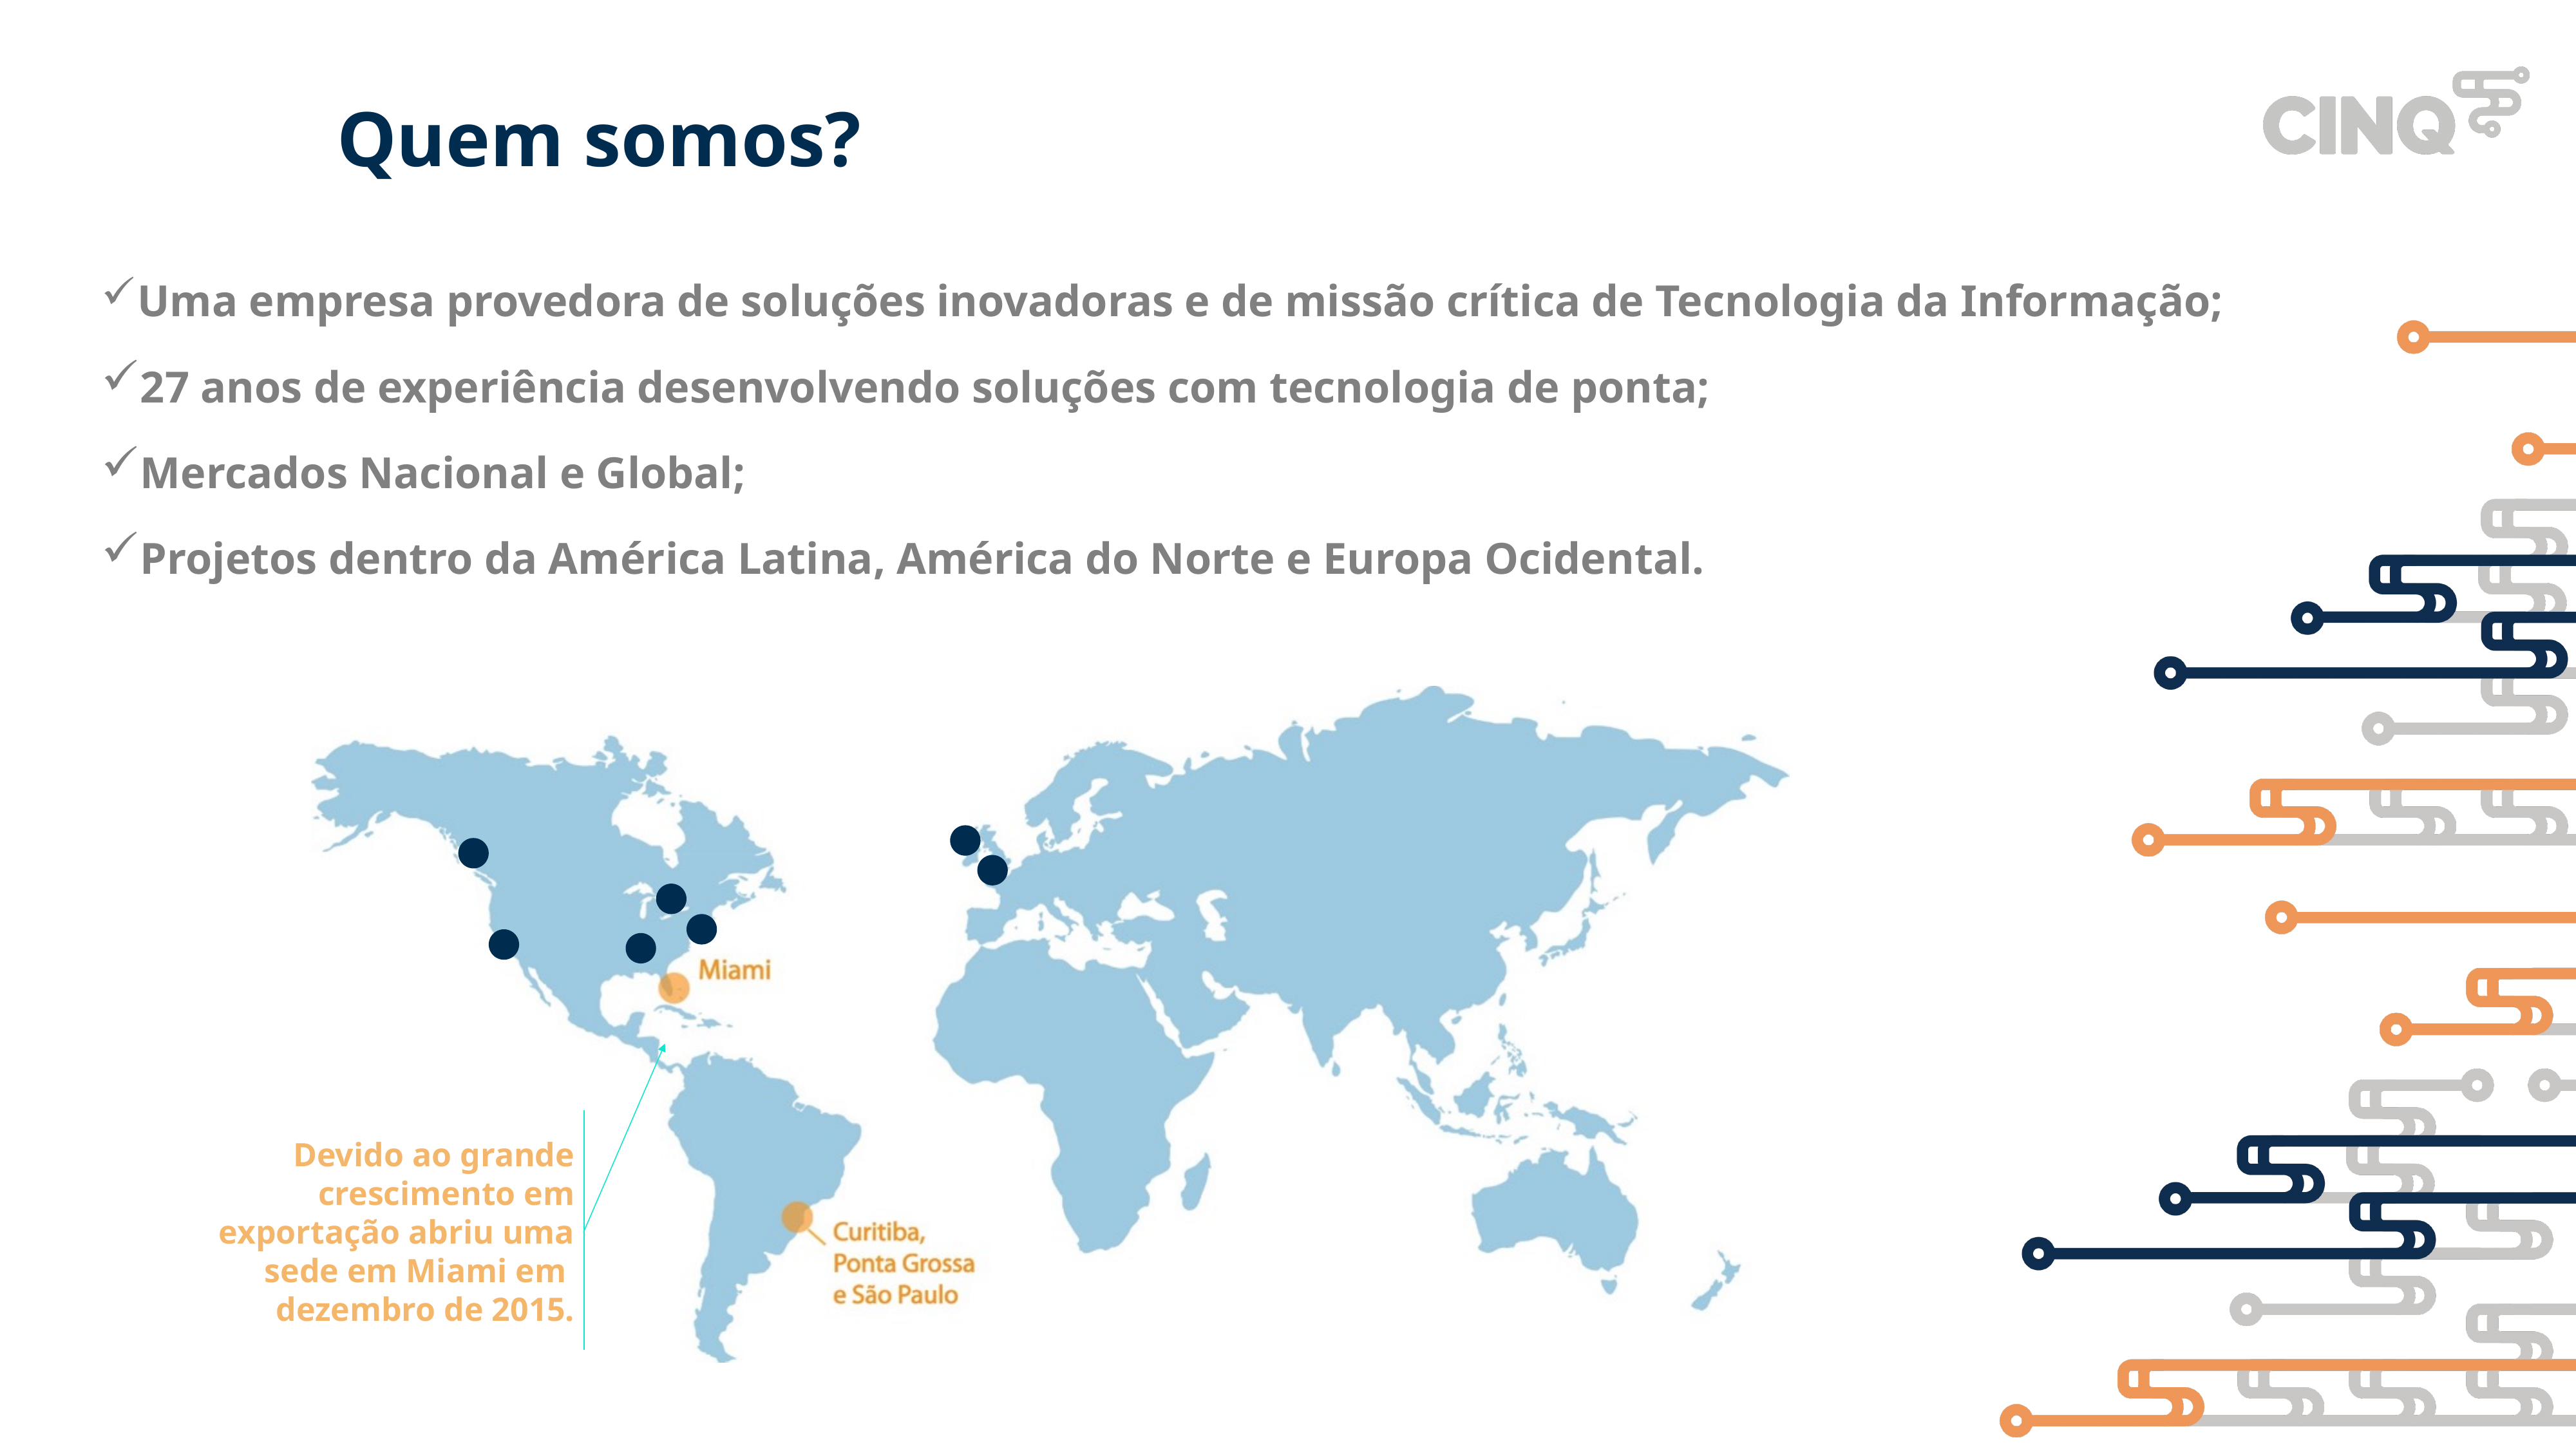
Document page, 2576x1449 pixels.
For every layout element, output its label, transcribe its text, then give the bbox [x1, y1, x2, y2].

picture [2000, 276, 2576, 1437]
picture [2263, 66, 2530, 155]
picture [311, 685, 1790, 1363]
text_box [583, 1043, 665, 1232]
text_box Devido ao grande crescimento em exportação abriu uma sede em Miami em dezembro de 2015. [170, 1129, 311, 1332]
text_box Uma empresa provedora de soluções inovadoras e de missão crítica de Tecnologia da Informação; 27 anos de experiência desenvolvendo soluções com tecnologia de ponta; Mercados Nacional e Global; Projetos dentro da América Latina, América do Norte e Europa Ocidental. [91, 243, 2300, 634]
text_box Quem somos? [91, 86, 1107, 187]
